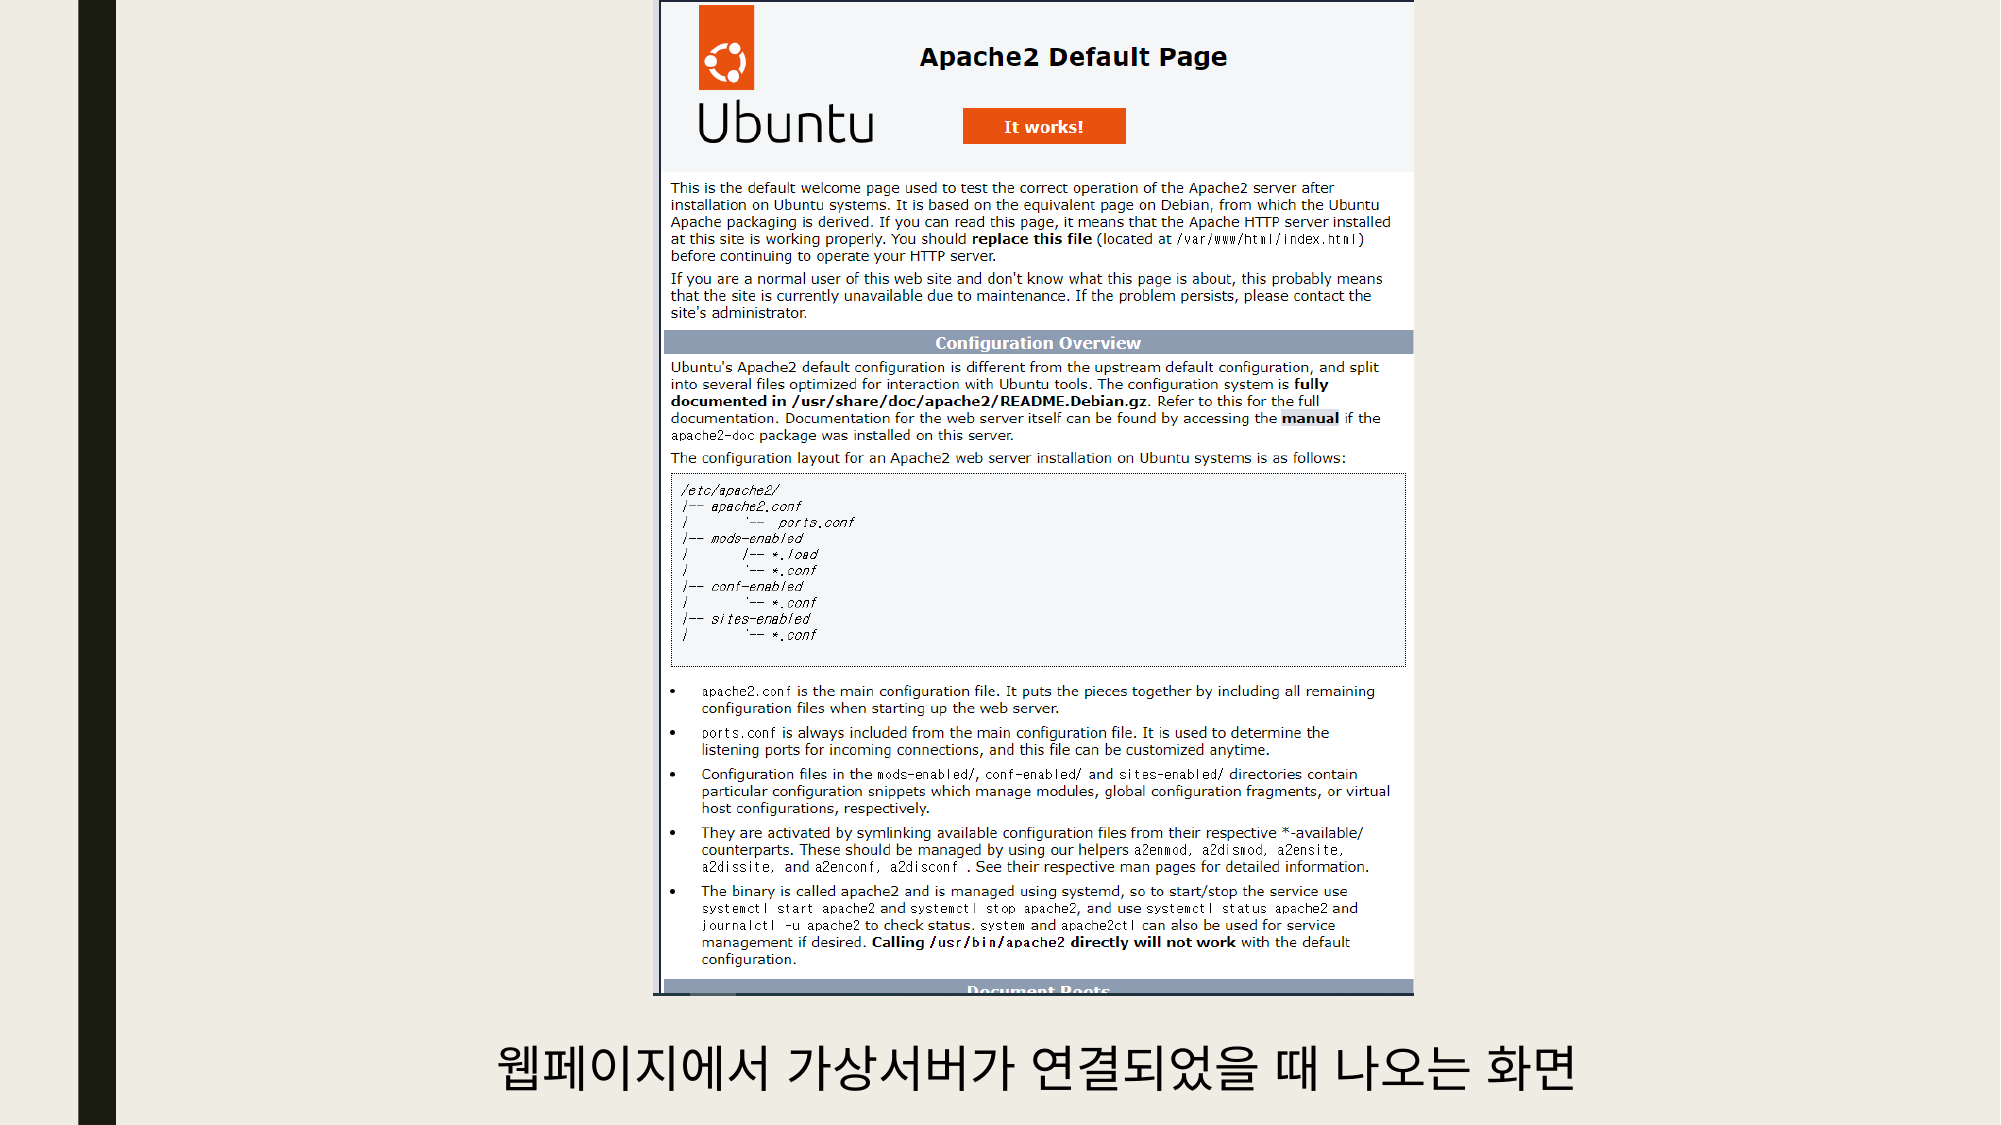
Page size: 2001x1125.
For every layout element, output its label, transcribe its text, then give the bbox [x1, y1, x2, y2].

text_box 웹페이지에서 가상서버가 연결되었을 때 나오는 화면 [482, 1030, 1795, 1105]
picture [653, 0, 1414, 996]
